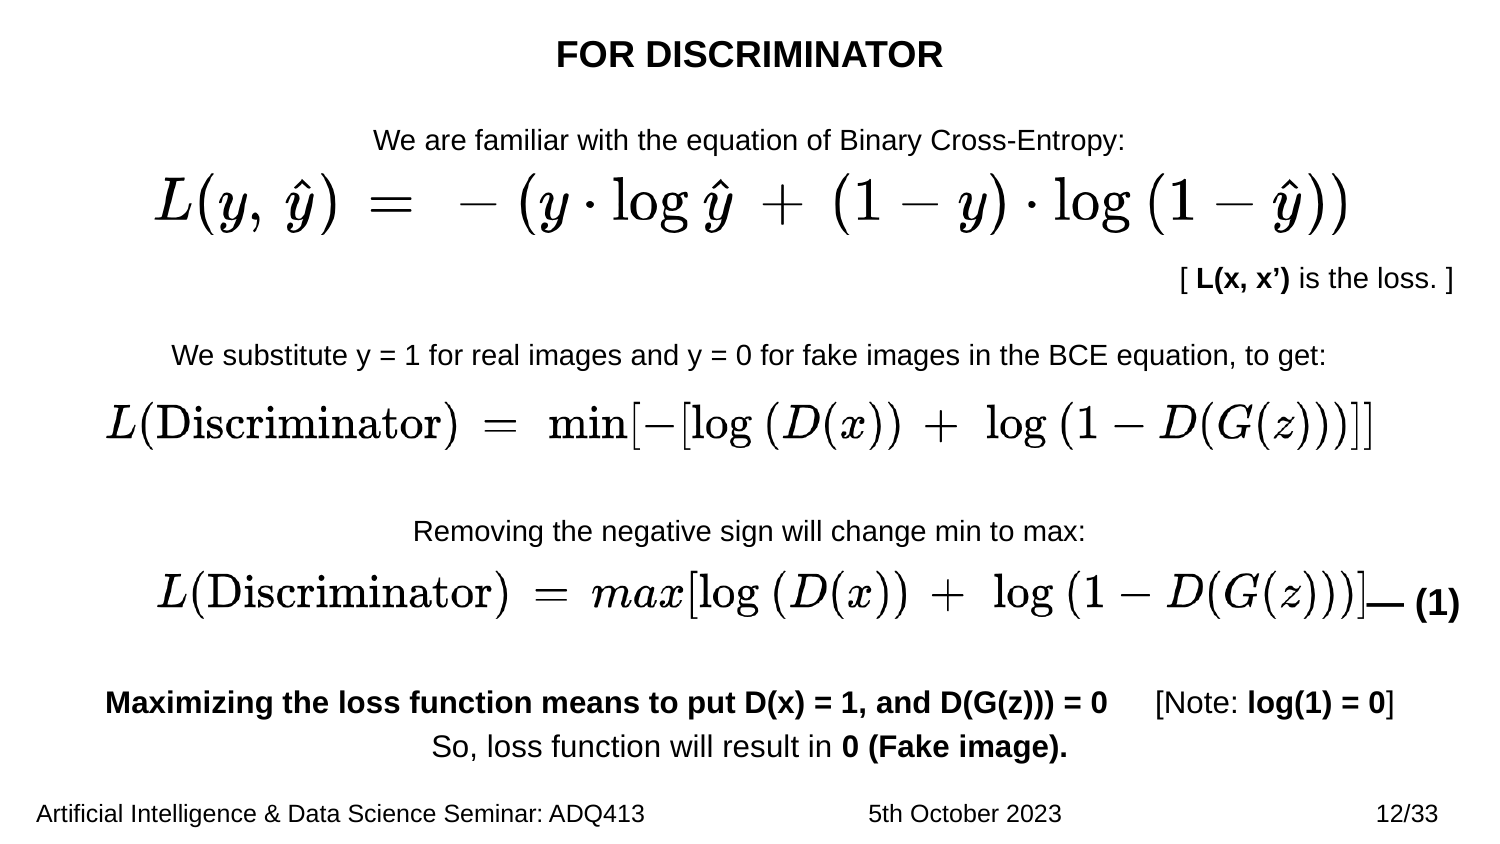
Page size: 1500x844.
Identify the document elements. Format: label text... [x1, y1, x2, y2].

text_box FOR DISCRIMINATOR [0, 15, 1500, 91]
text_box [ L(x, x’) is the loss. ] [1164, 244, 1483, 310]
text_box Artificial Intelligence & Data Science Seminar: ADQ413 5th October 2023 12/33 [0, 782, 1500, 843]
picture [157, 569, 1364, 619]
picture [106, 401, 1371, 450]
text_box Removing the negative sign will change min to max: [123, 497, 1377, 563]
picture [154, 173, 1346, 235]
text_box — (1) [1351, 556, 1500, 638]
text_box We substitute y = 1 for real images and y = 0 for fake images in the BCE equation, to get: [123, 320, 1377, 386]
text_box We are familiar with the equation of Binary Cross-Entropy: [245, 106, 1255, 172]
text_box Maximizing the loss function means to put D(x) = 1, and D(G(z))) = 0 [Note: log(1) = 0] So, loss function will result in 0 (Fake image). [38, 662, 1462, 779]
